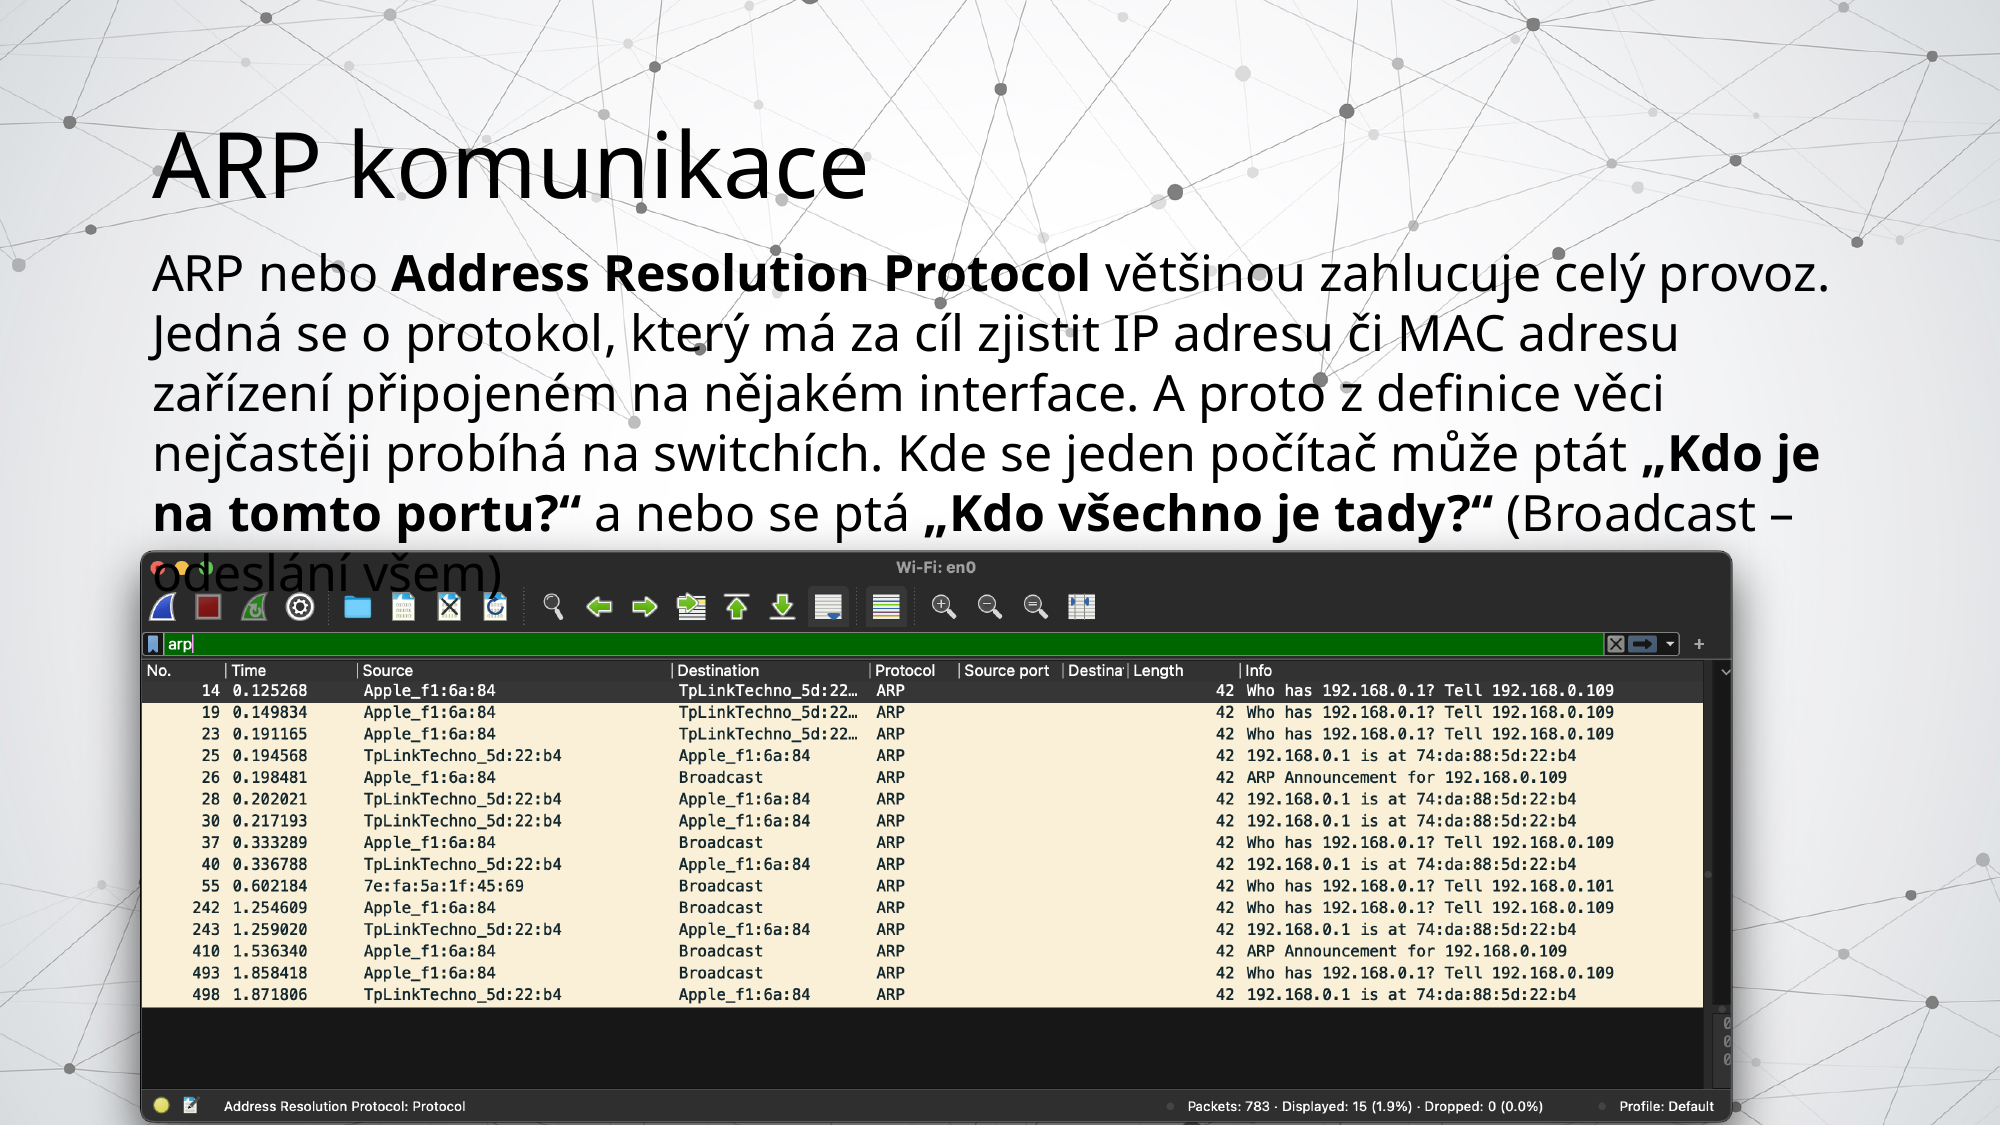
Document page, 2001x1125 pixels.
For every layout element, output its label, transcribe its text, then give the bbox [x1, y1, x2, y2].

text_box ARP nebo Address Resolution Protocol většinou zahlucuje celý provoz. Jedná se o protokol, který má za cíl zjistit IP adresu či MAC adresu zařízení připojeném na nějakém interface. A proto z definice věci nejčastěji probíhá na switchích. Kde se jeden počítač může ptát „Kdo je na tomto portu?“ a nebo se ptá „Kdo všechno je tady?“ (Broadcast – odeslání všem) [137, 234, 1863, 609]
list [73, 504, 1800, 1125]
title ARP komunikace [137, 59, 1863, 234]
